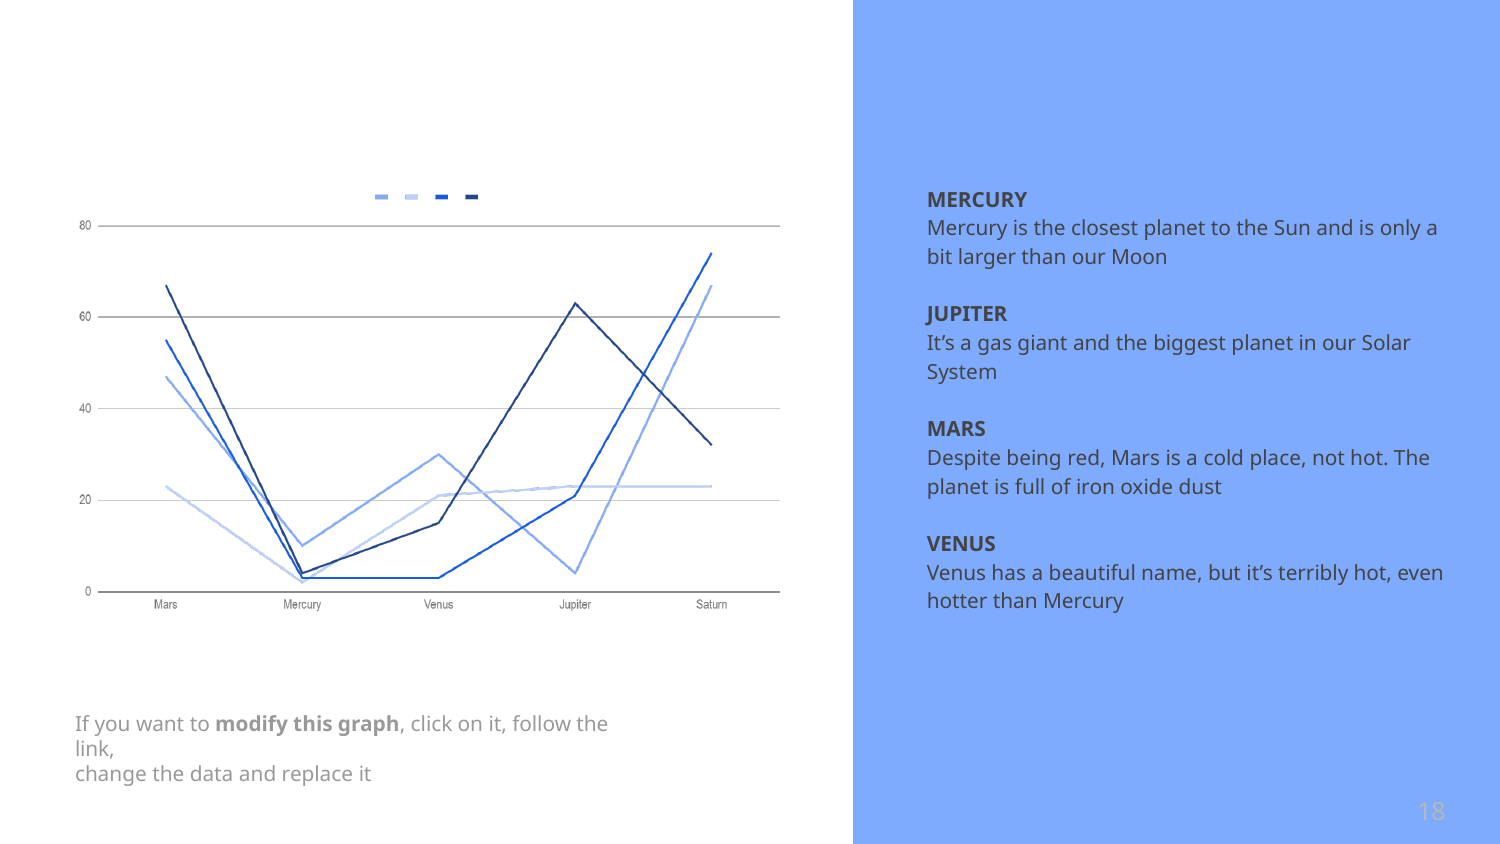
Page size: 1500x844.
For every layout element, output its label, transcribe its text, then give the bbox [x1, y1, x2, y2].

picture [50, 167, 804, 634]
title If you want to modify this graph, click on it, follow the link, change the data and replace it [60, 695, 646, 790]
slide_number 18 [1402, 764, 1493, 830]
list MERCURY Mercury is the closest planet to the Sun and is only a bit larger than our Moon JUPITER It’s a gas giant and the biggest planet in our Solar System MARS Despite being red, Mars is a cold place, not hot. The planet is full of iron oxide dust VENUS Venus has a beautiful name, but it’s terribly hot, even hotter than Mercury [911, 167, 1466, 634]
